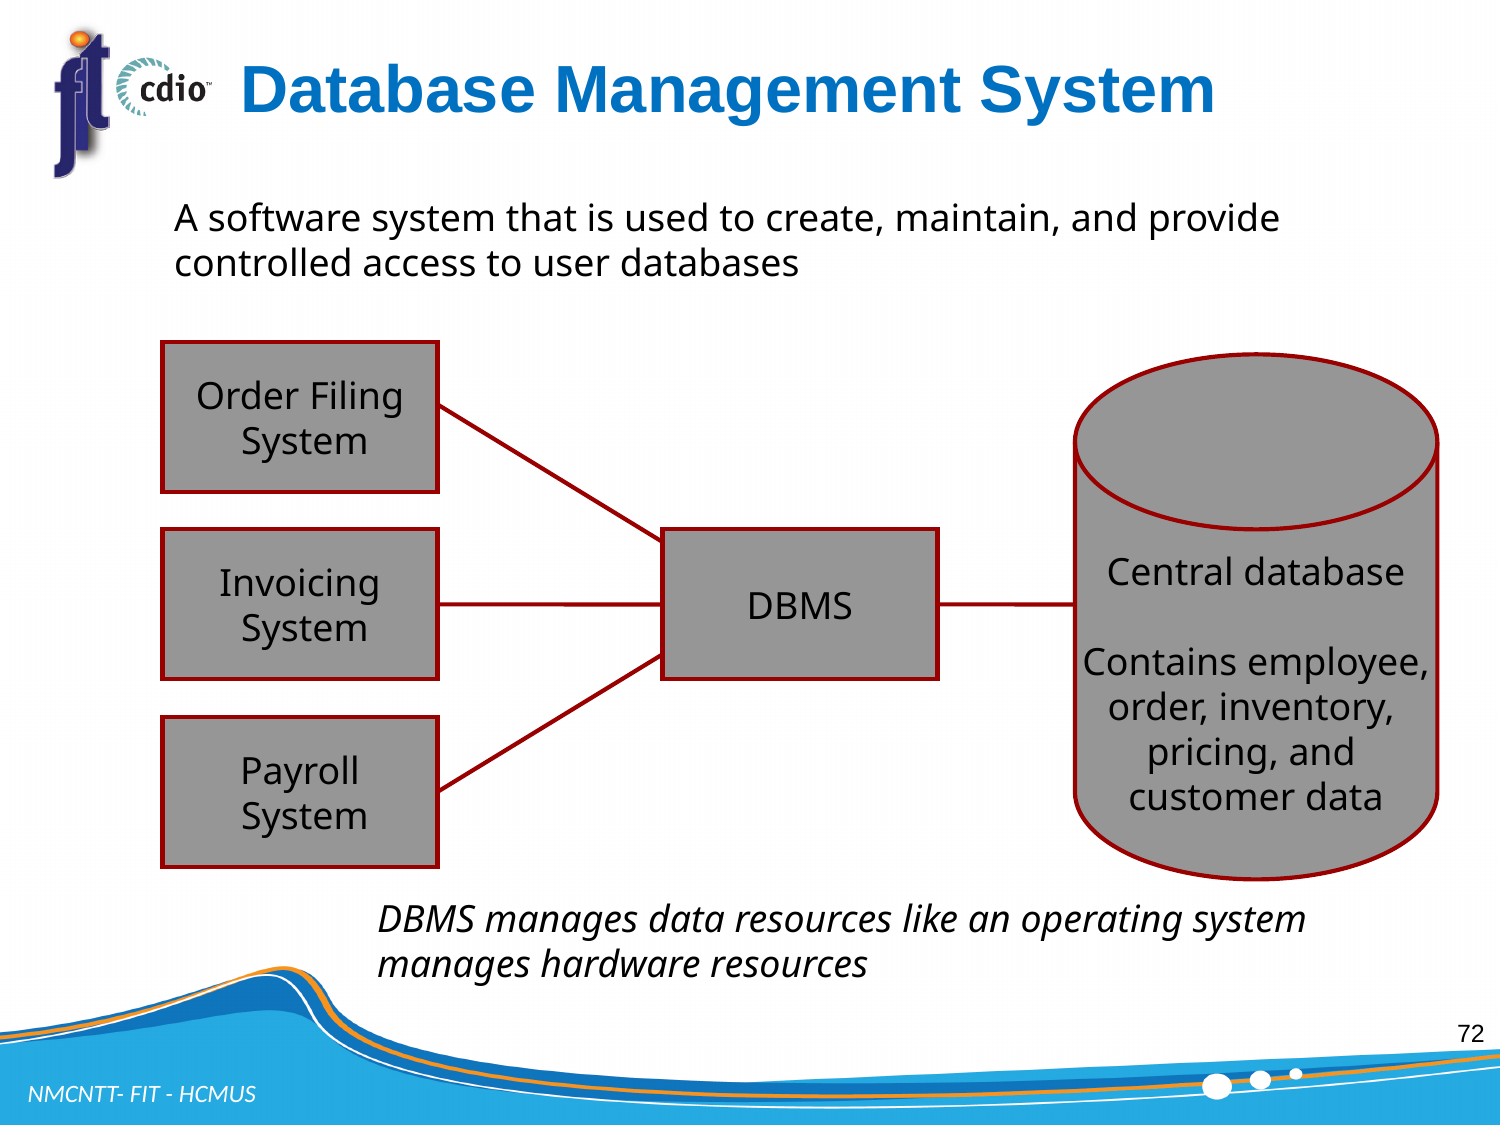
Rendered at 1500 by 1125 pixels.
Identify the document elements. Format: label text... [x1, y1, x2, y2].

text_box A software system that is used to create, maintain, and provide controlled access to user databases [159, 186, 1413, 292]
text_box Invoicing System [162, 529, 438, 680]
text_box Central database Contains employee, order, inventory, pricing, and customer data [1074, 354, 1438, 880]
title Database Management System [225, 0, 1500, 172]
text_box DBMS [662, 529, 938, 680]
text_box DBMS manages data resources like an operating system manages hardware resources [362, 887, 1400, 993]
picture [0, 0, 1500, 1125]
text_box Payroll System [162, 716, 438, 867]
text_box Order Filing System [162, 341, 438, 492]
slide_number 72 [1149, 1002, 1500, 1063]
footer [496, 1042, 1004, 1103]
text_box NMCNTT- FIT - HCMUS [12, 1062, 488, 1123]
